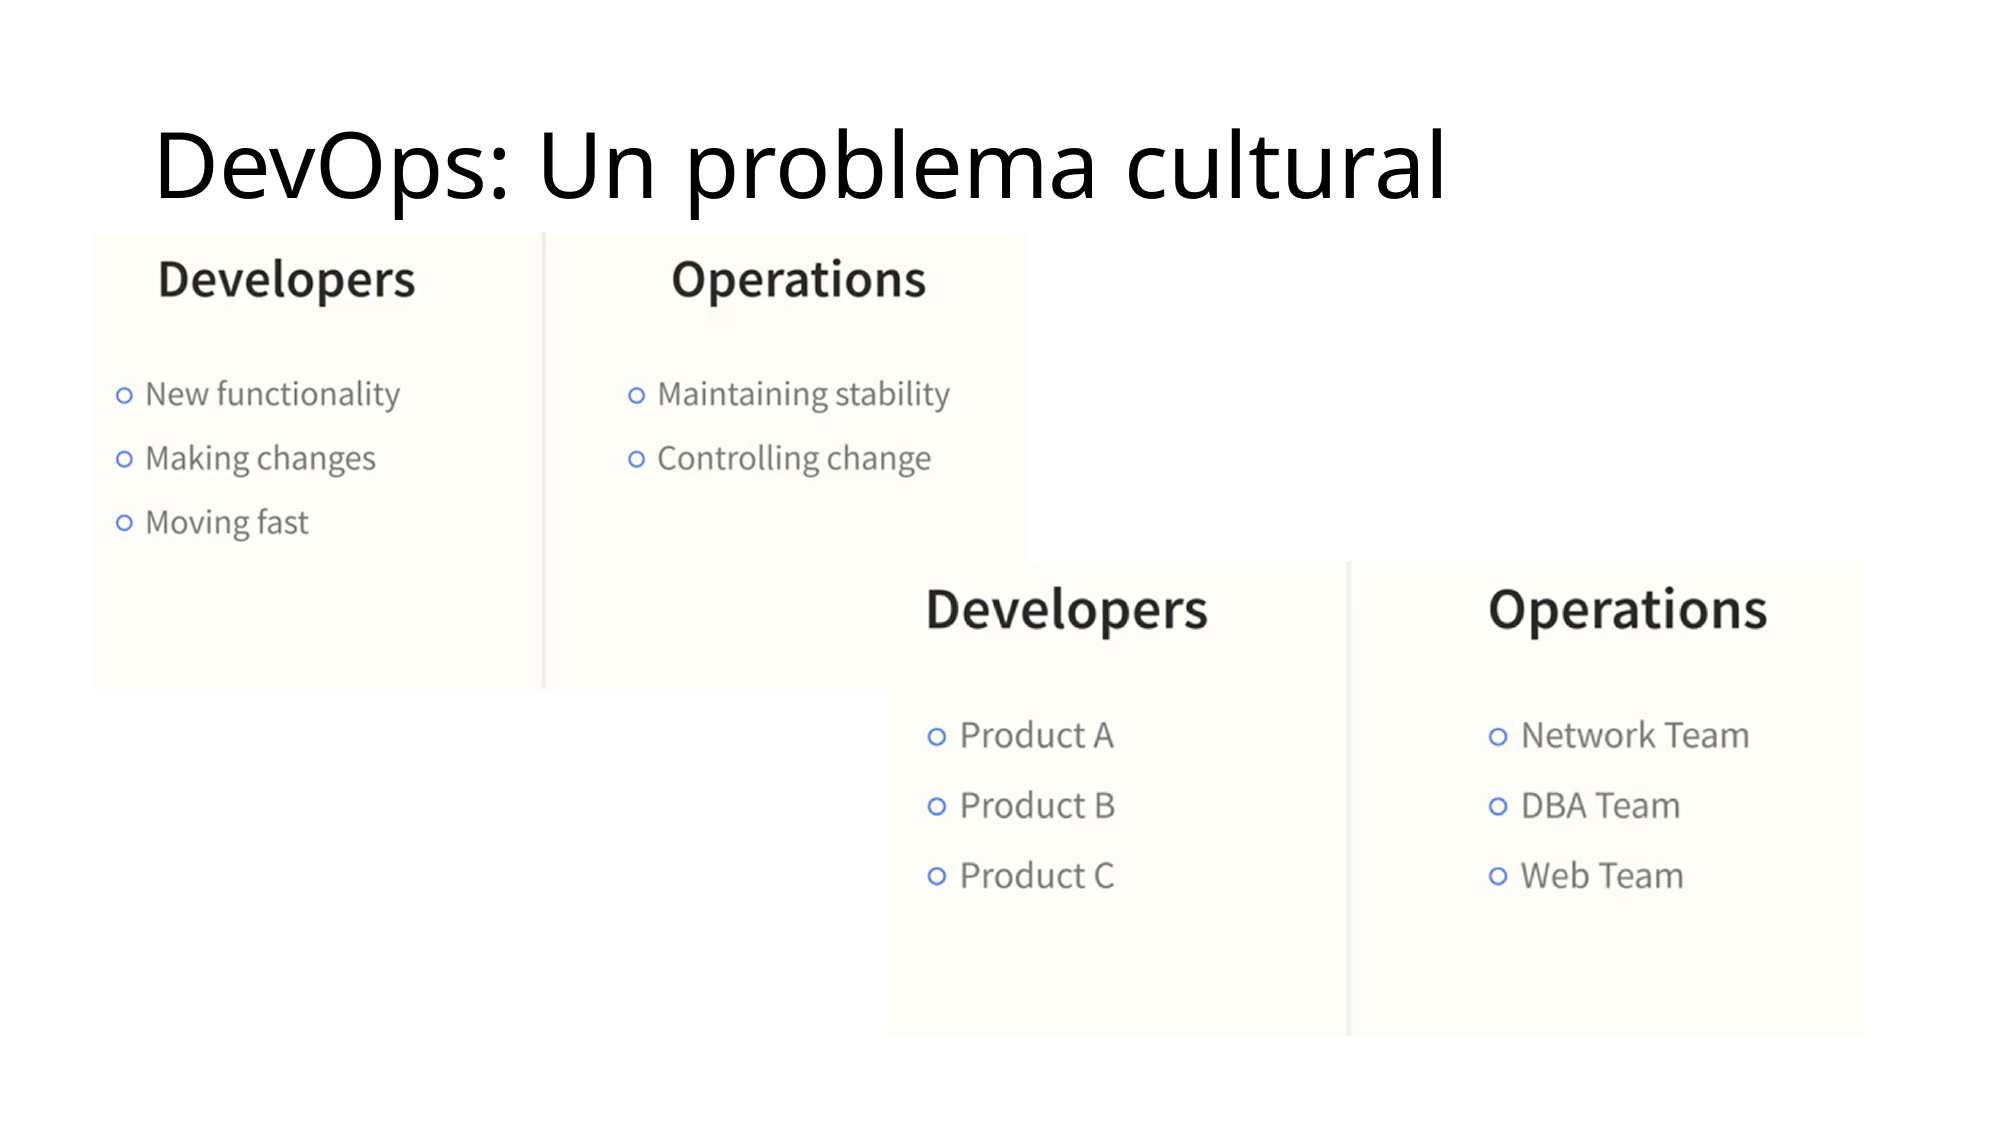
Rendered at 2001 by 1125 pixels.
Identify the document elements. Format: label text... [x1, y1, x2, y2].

title DevOps: Un problema cultural [137, 59, 1863, 278]
picture [94, 232, 1863, 1036]
